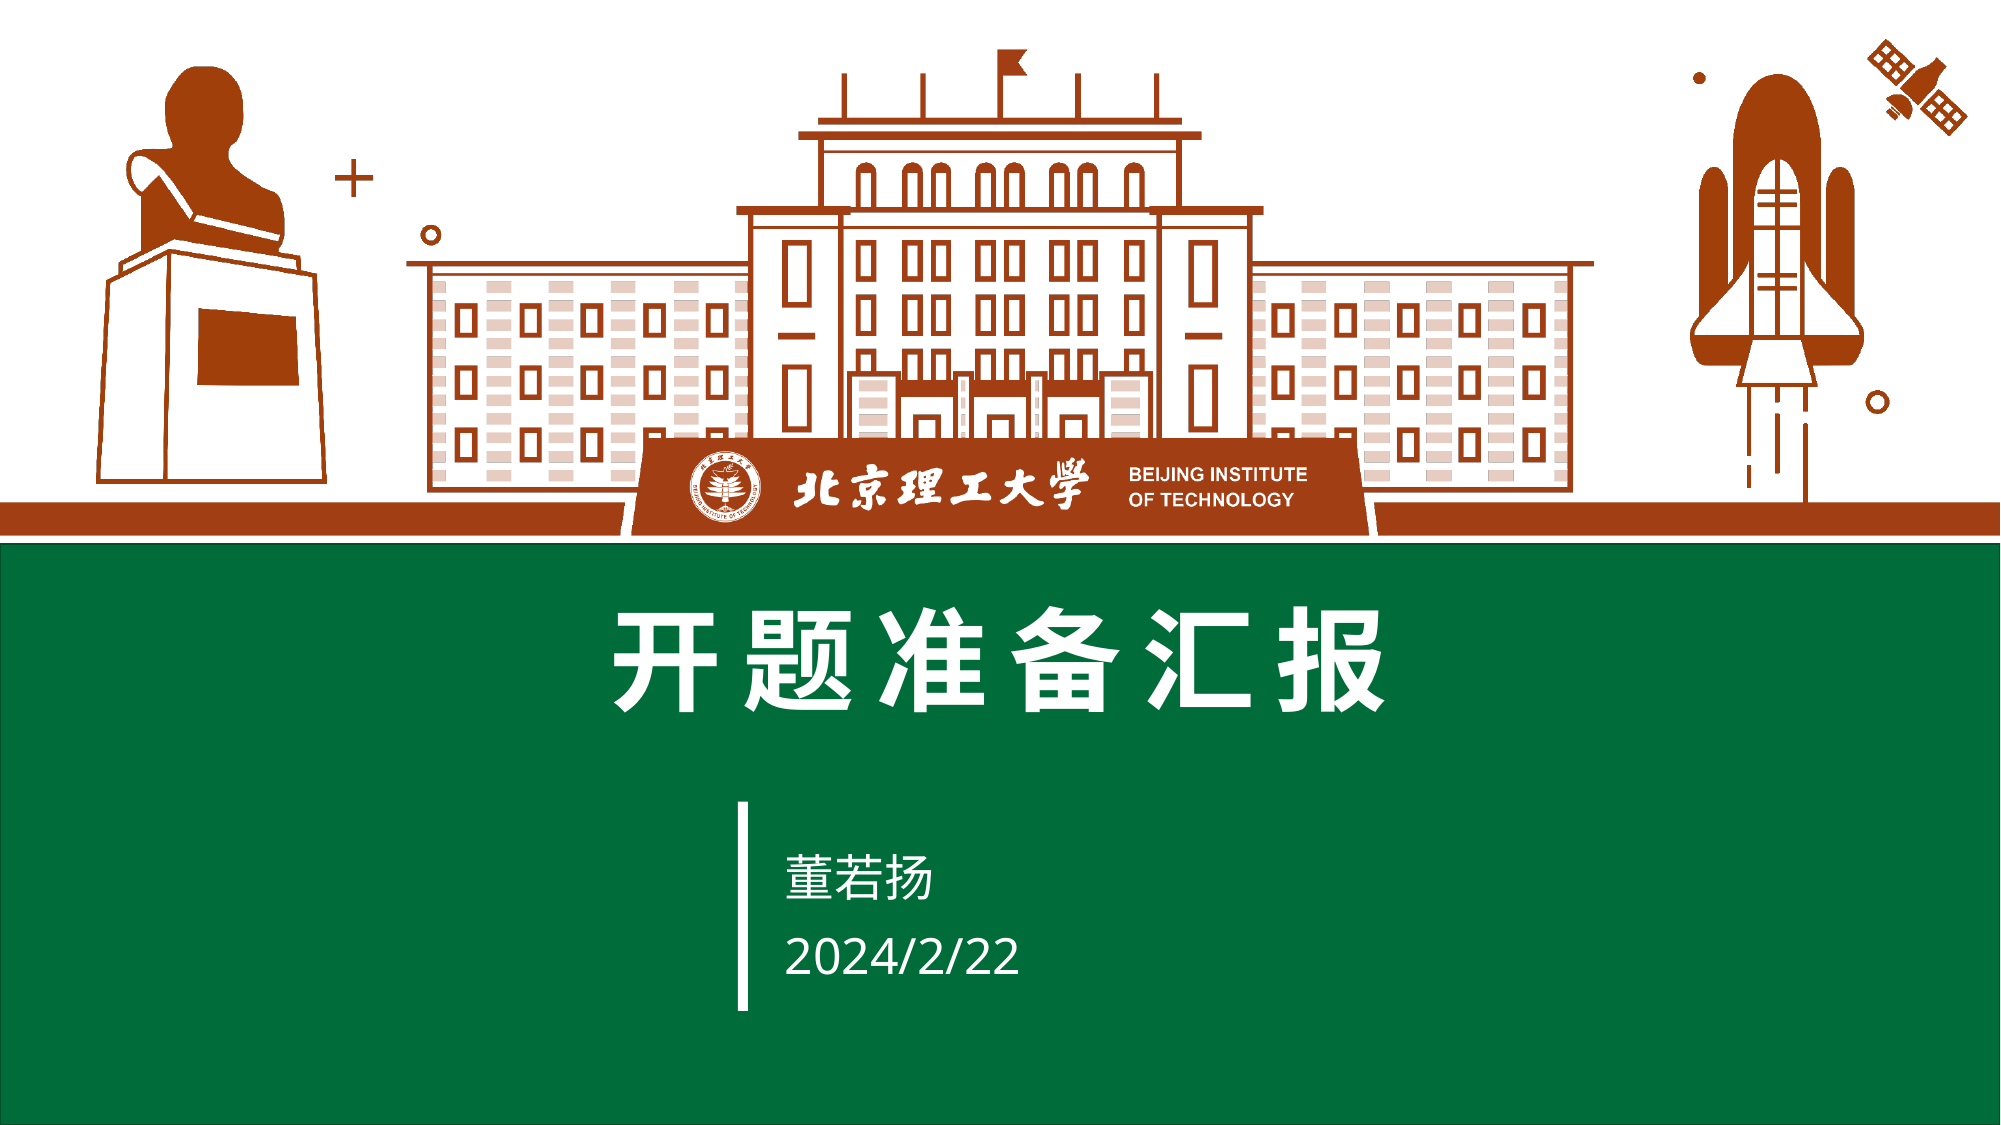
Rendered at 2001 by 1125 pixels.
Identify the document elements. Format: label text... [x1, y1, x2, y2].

text_box 董若扬 2024/2/22 [769, 821, 1839, 992]
text_box [737, 801, 749, 1012]
text_box 开题准备汇报 [594, 582, 1404, 733]
picture [0, 0, 2000, 596]
